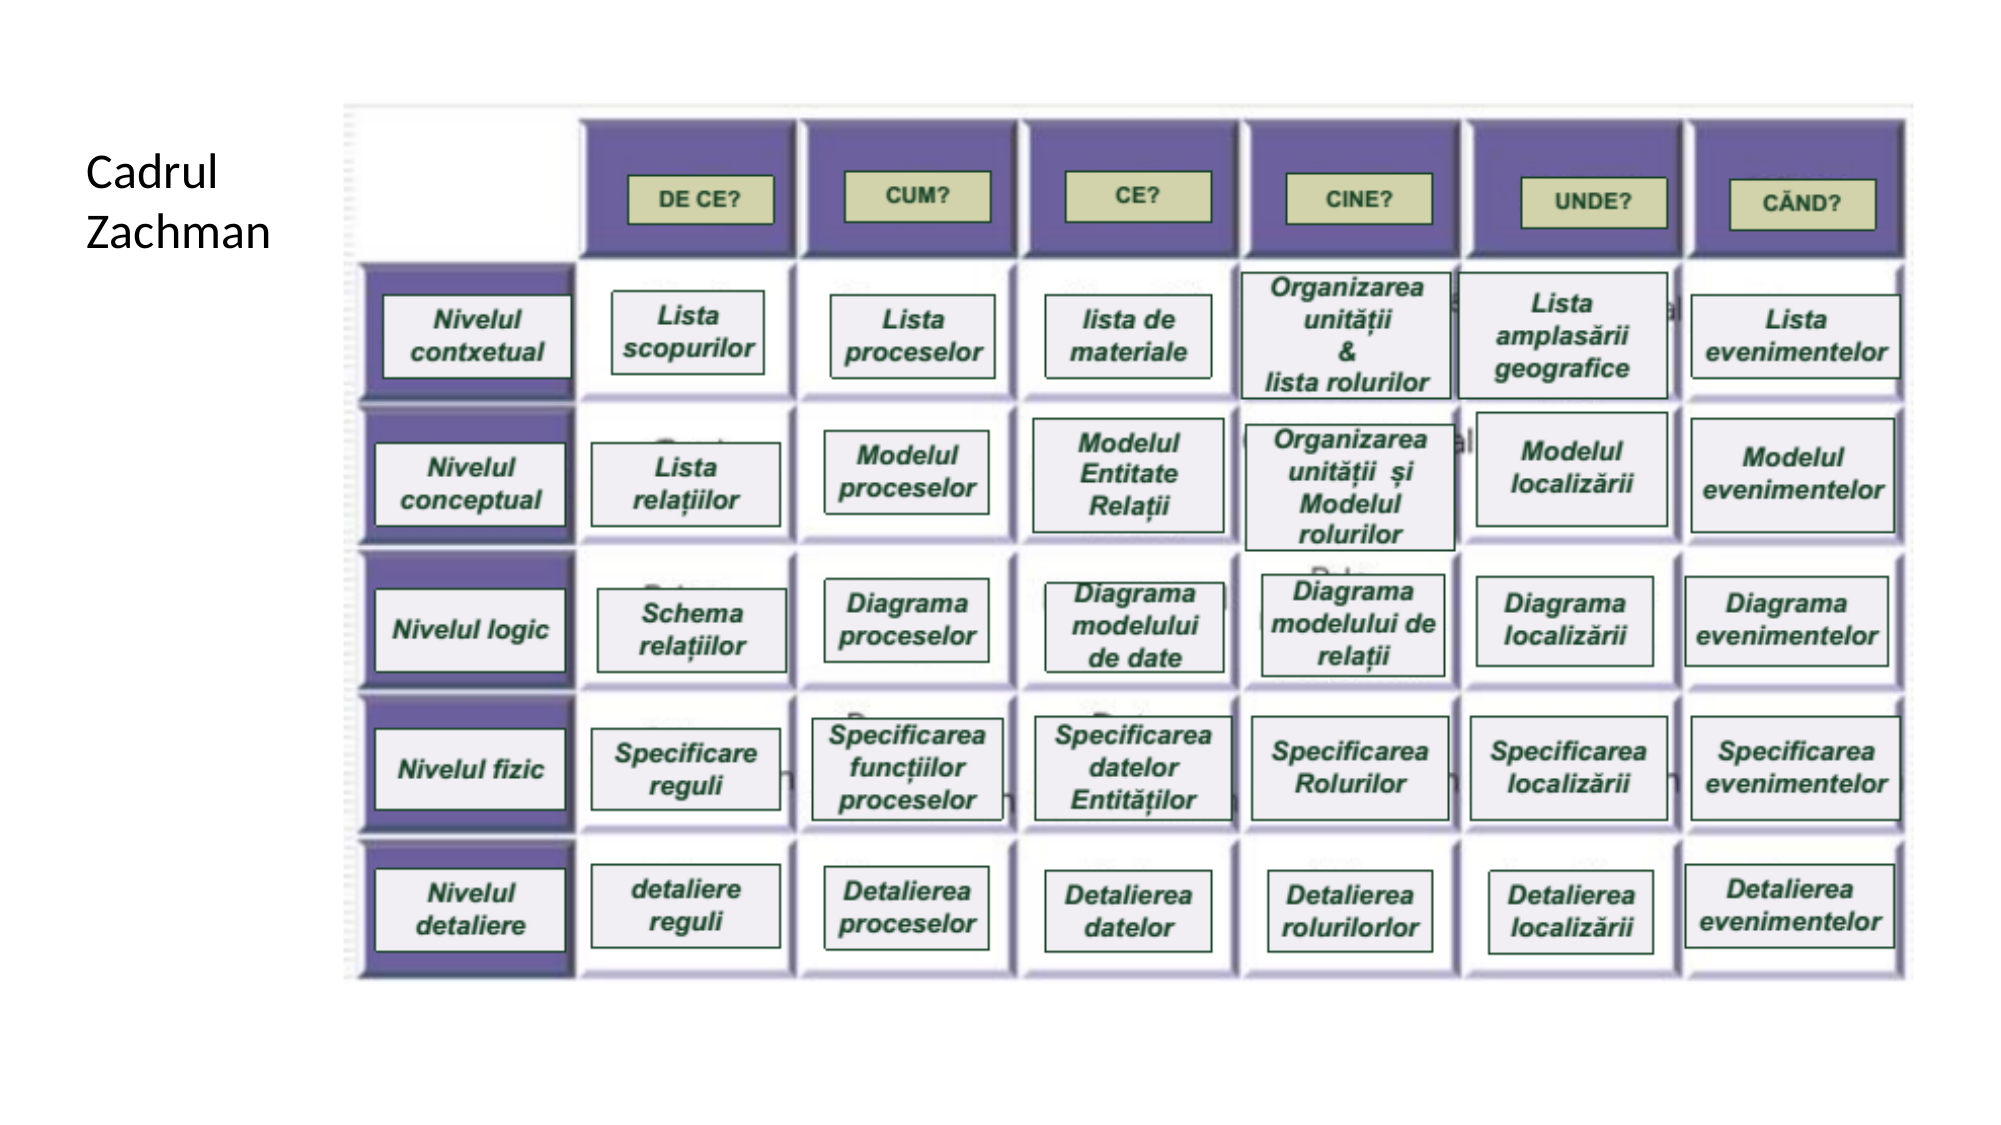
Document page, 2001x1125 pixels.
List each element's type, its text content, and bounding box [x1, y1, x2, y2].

text_box Cadrul Zachman [71, 131, 334, 266]
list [334, 100, 1920, 1006]
